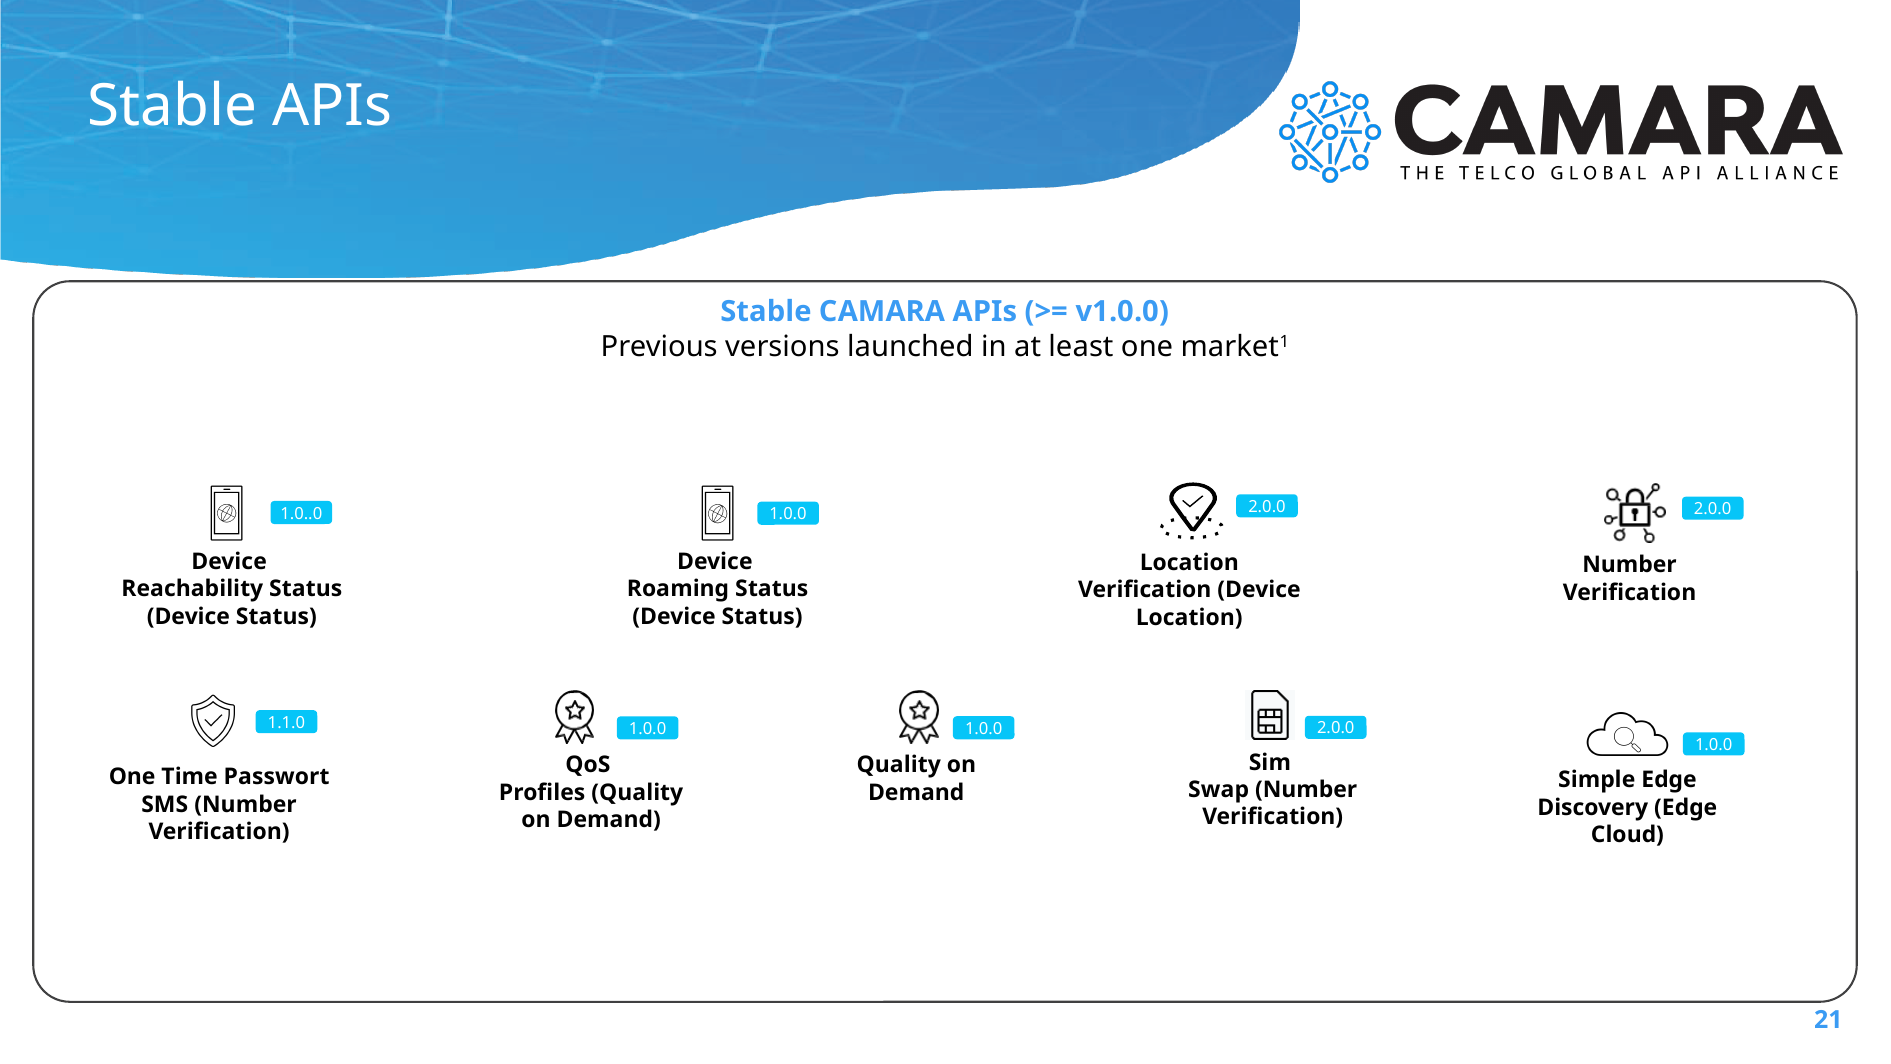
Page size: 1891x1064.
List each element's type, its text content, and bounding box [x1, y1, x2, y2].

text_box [1072, 483, 1306, 605]
title Stable APIs [72, 67, 1869, 197]
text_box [1554, 483, 1744, 608]
text_box Stable CAMARA APIs (>= v1.0.0) Previous versions launched in at least one market1 [33, 281, 1857, 1002]
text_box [1530, 690, 1745, 823]
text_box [98, 690, 340, 820]
picture [0, 0, 1300, 278]
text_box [101, 483, 363, 604]
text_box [488, 690, 694, 808]
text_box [842, 690, 1015, 808]
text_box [1163, 690, 1382, 805]
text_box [611, 483, 825, 604]
